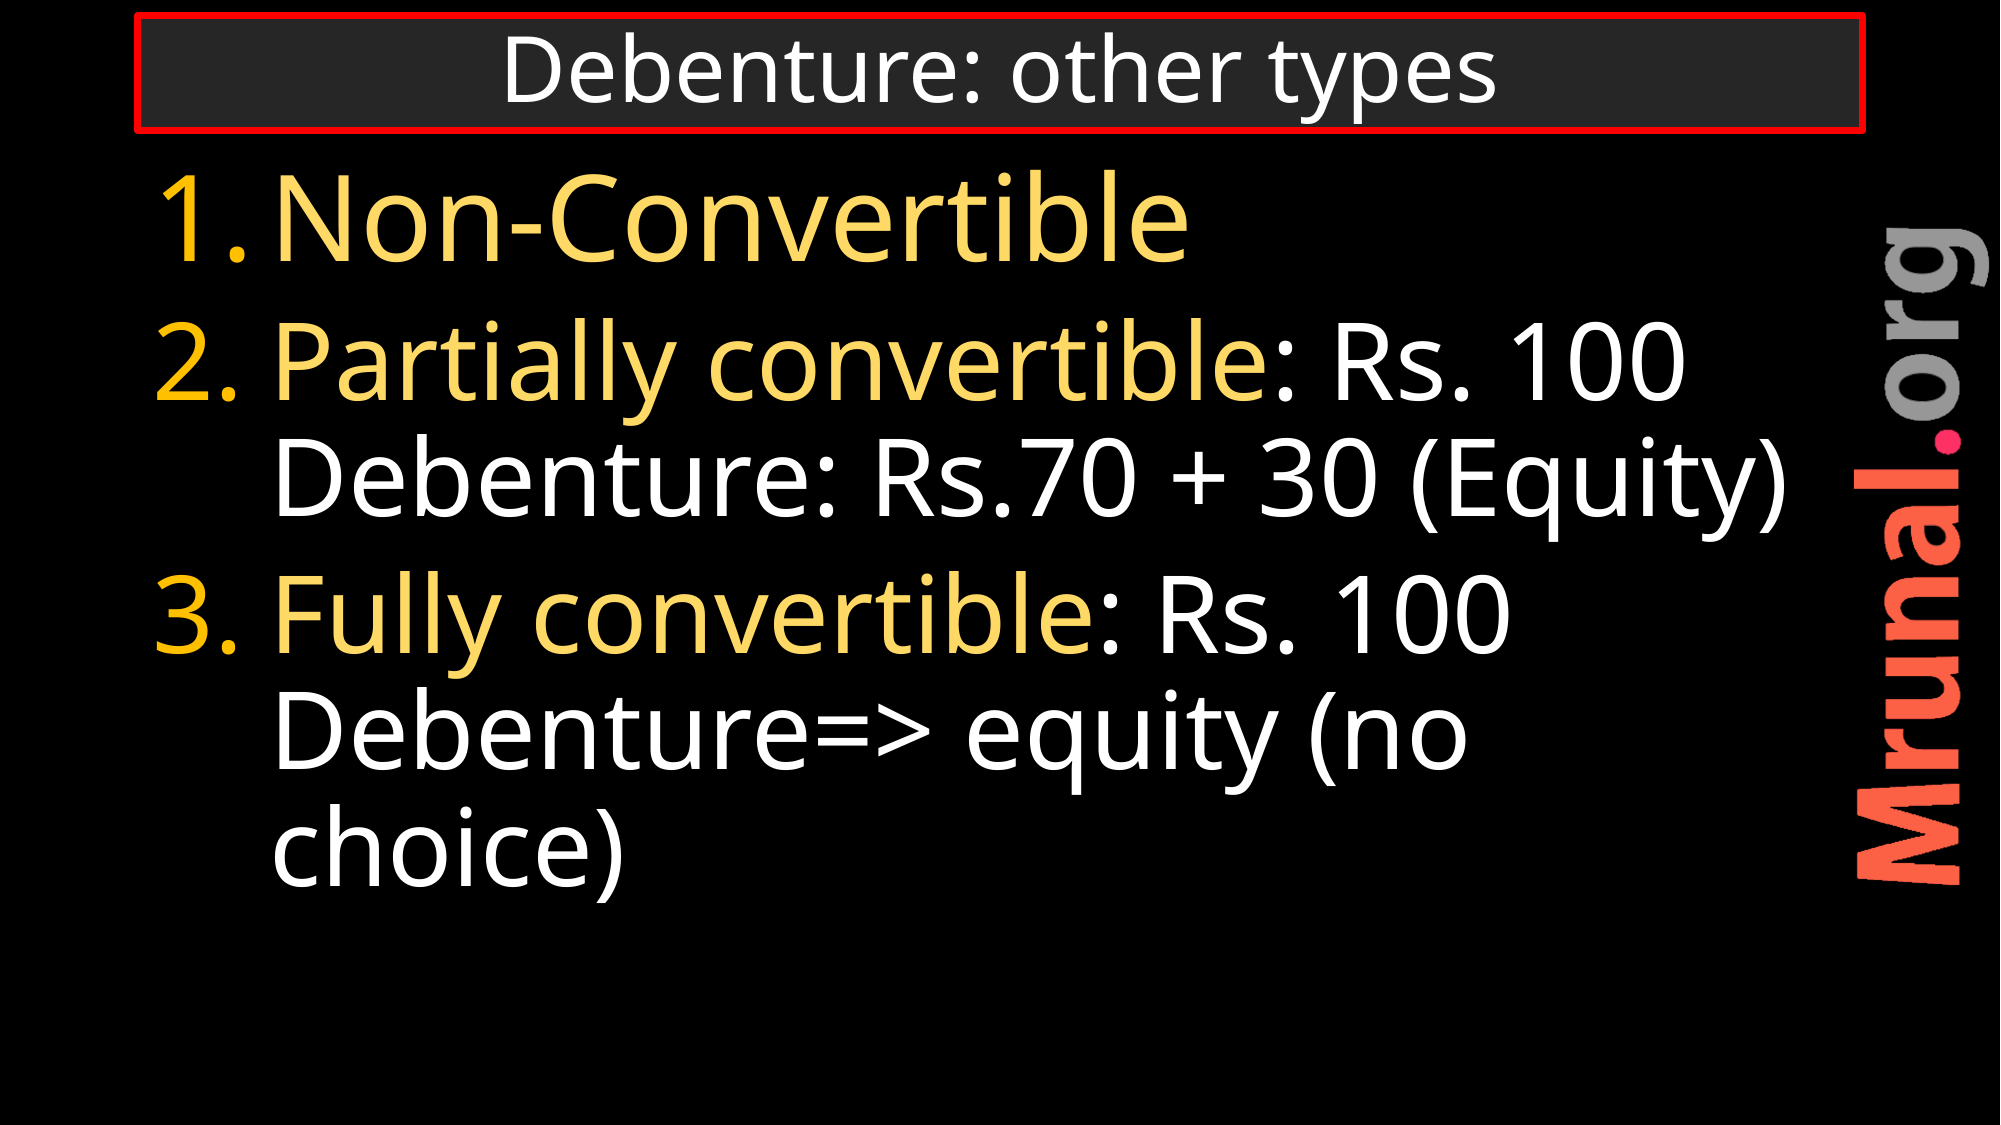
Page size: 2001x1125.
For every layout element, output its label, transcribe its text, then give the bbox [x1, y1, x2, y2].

list Non-Convertible Partially convertible: Rs. 100 Debenture: Rs.70 + 30 (Equity) Fully convertible: Rs. 100 Debenture=> equity (no choice) [137, 149, 1863, 1014]
title Debenture: other types [134, 12, 1866, 134]
picture [1863, 223, 2000, 894]
